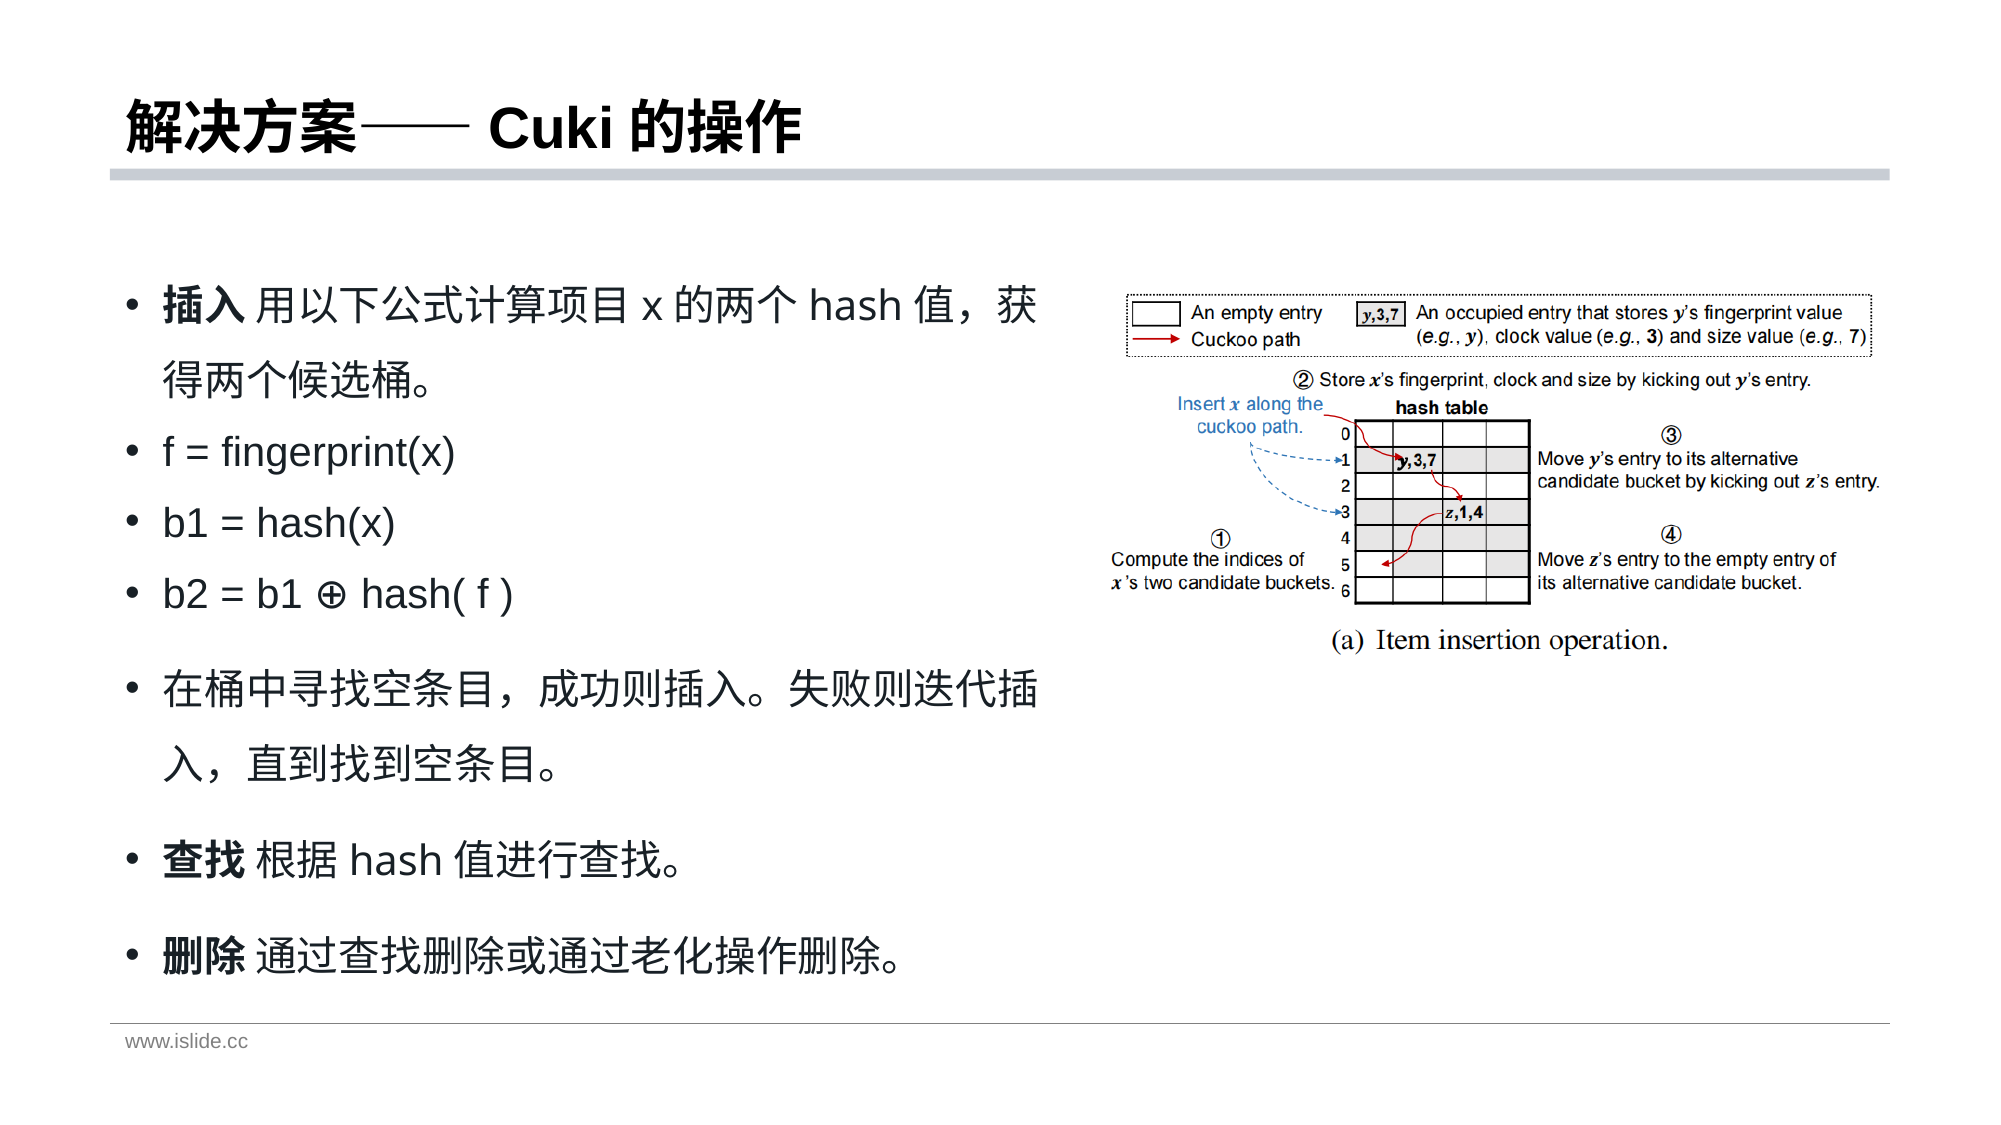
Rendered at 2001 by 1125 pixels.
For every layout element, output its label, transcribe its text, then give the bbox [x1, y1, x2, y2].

list 插入 用以下公式计算项目x的两个hash值，获得两个候选桶。 f = fingerprint(x) b1 = hash(x) b2 = b1 ⊕ hash( f ) 在桶中寻找空条目，成功则插入。失败则迭代插入，直到找到空条目。 查找 根据hash值进行查找。 删除 通过查找删除或通过老化操作删除。 [109, 246, 1079, 1008]
footer www.islide.cc [109, 1023, 790, 1058]
slide_number [1412, 1023, 1890, 1058]
title 解决方案——Cuki的操作 [109, 0, 1890, 169]
picture [1067, 278, 1906, 659]
